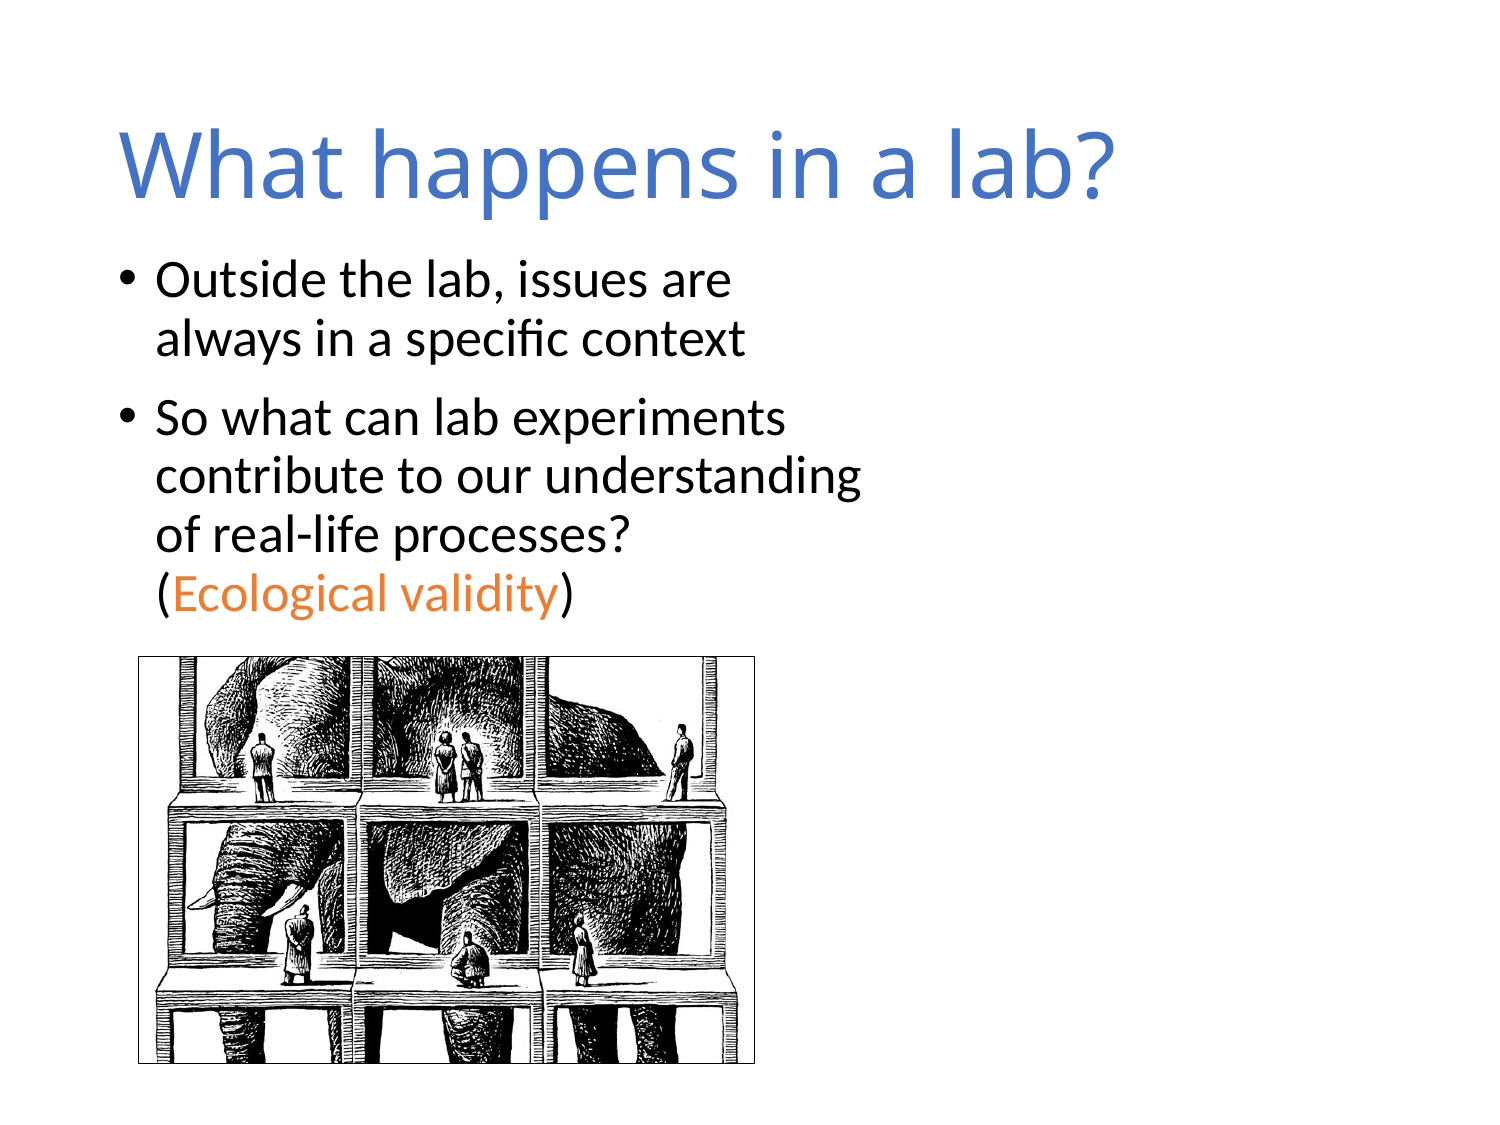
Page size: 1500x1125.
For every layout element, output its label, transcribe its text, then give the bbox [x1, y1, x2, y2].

title What happens in a lab? [103, 59, 1397, 278]
picture [138, 656, 755, 1064]
text_box Outside the lab, issues are always in a specific context So what can lab experiments contribute to our understanding of real-life processes? (Ecological validity) [103, 243, 900, 630]
